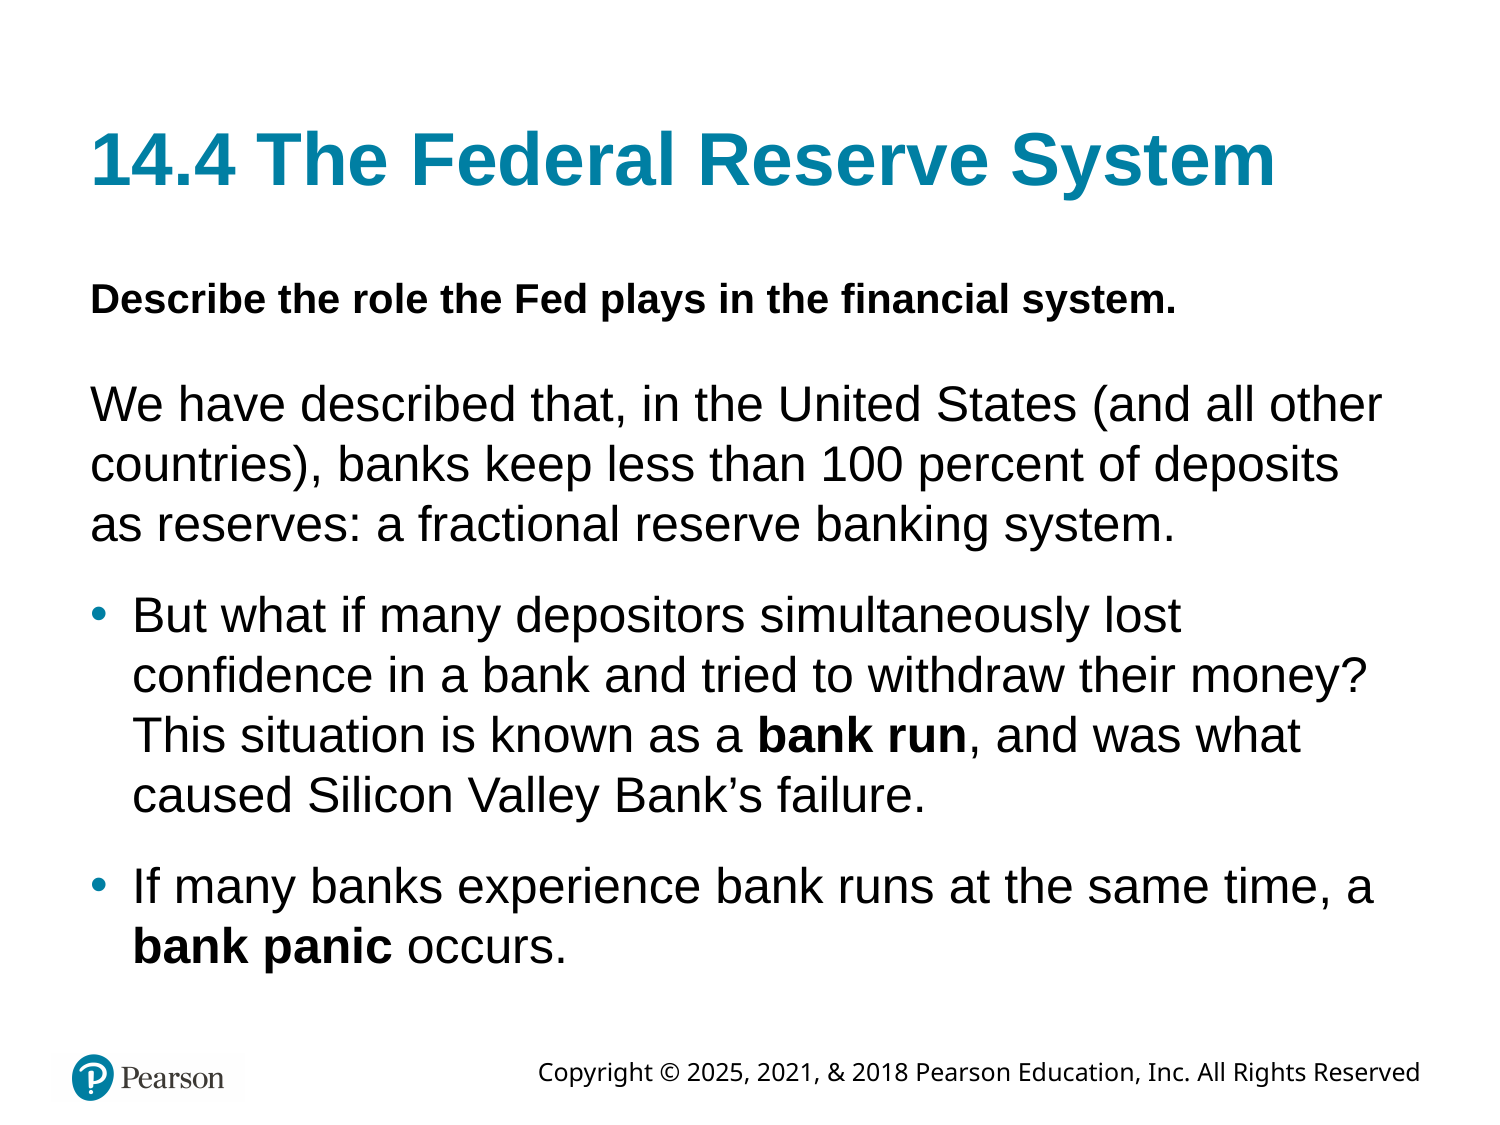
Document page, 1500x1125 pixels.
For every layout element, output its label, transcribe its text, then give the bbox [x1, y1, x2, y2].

picture [51, 1053, 245, 1102]
title 14.4 The Federal Reserve System [75, 35, 1425, 216]
list Describe the role the Fed plays in the financial system. [75, 256, 1425, 336]
list We have described that, in the United States (and all other countries), banks keep less than 100 percent of deposits as reserves: a fractional reserve banking system. But what if many depositors simultaneously lost confidence in a bank and tried to withdraw their money? This situation is known as a bank run, and was what caused Silicon Valley Bank’s failure. If many banks experience bank runs at the same time, a bank panic occurs. [75, 356, 1407, 994]
